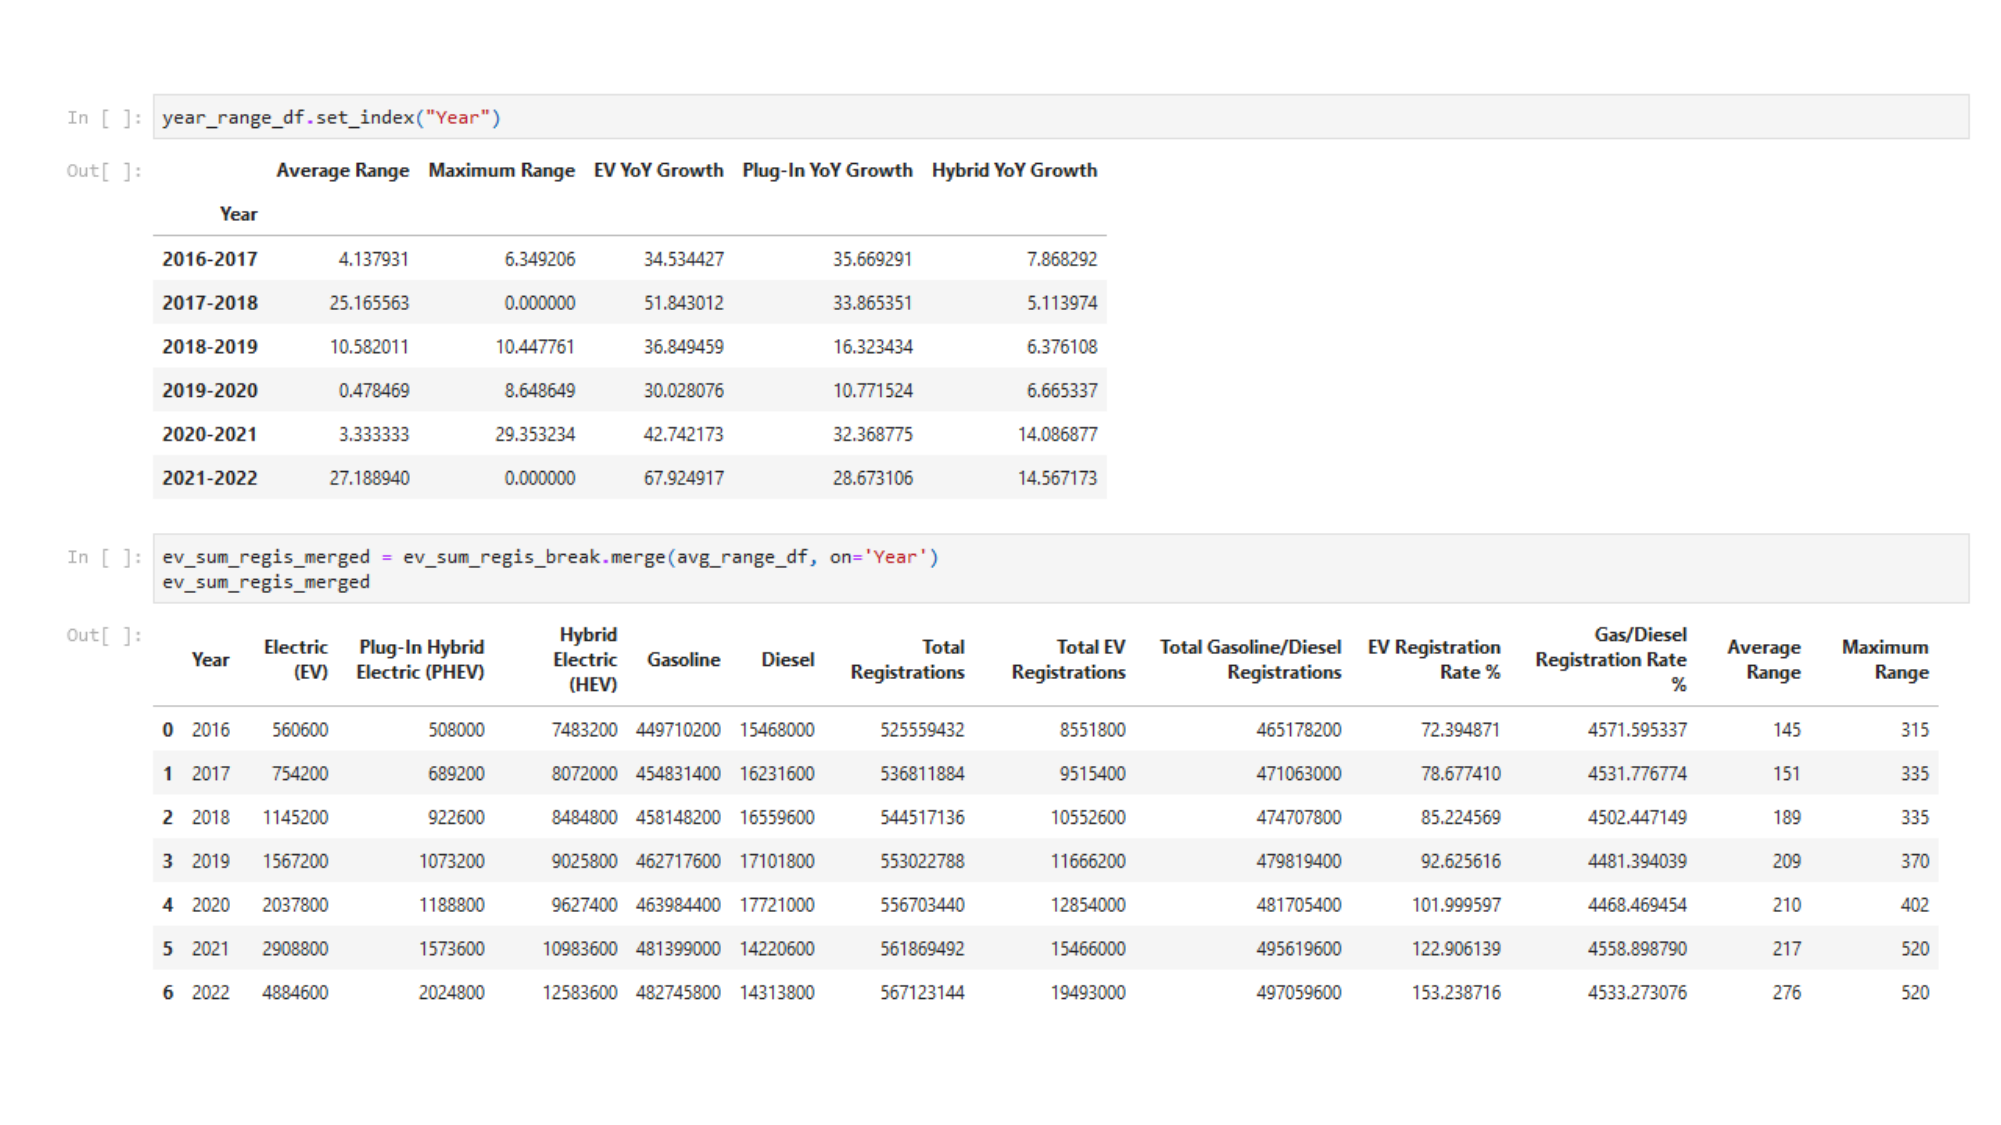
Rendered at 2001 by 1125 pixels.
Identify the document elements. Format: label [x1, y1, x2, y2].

picture [22, 77, 1978, 1048]
